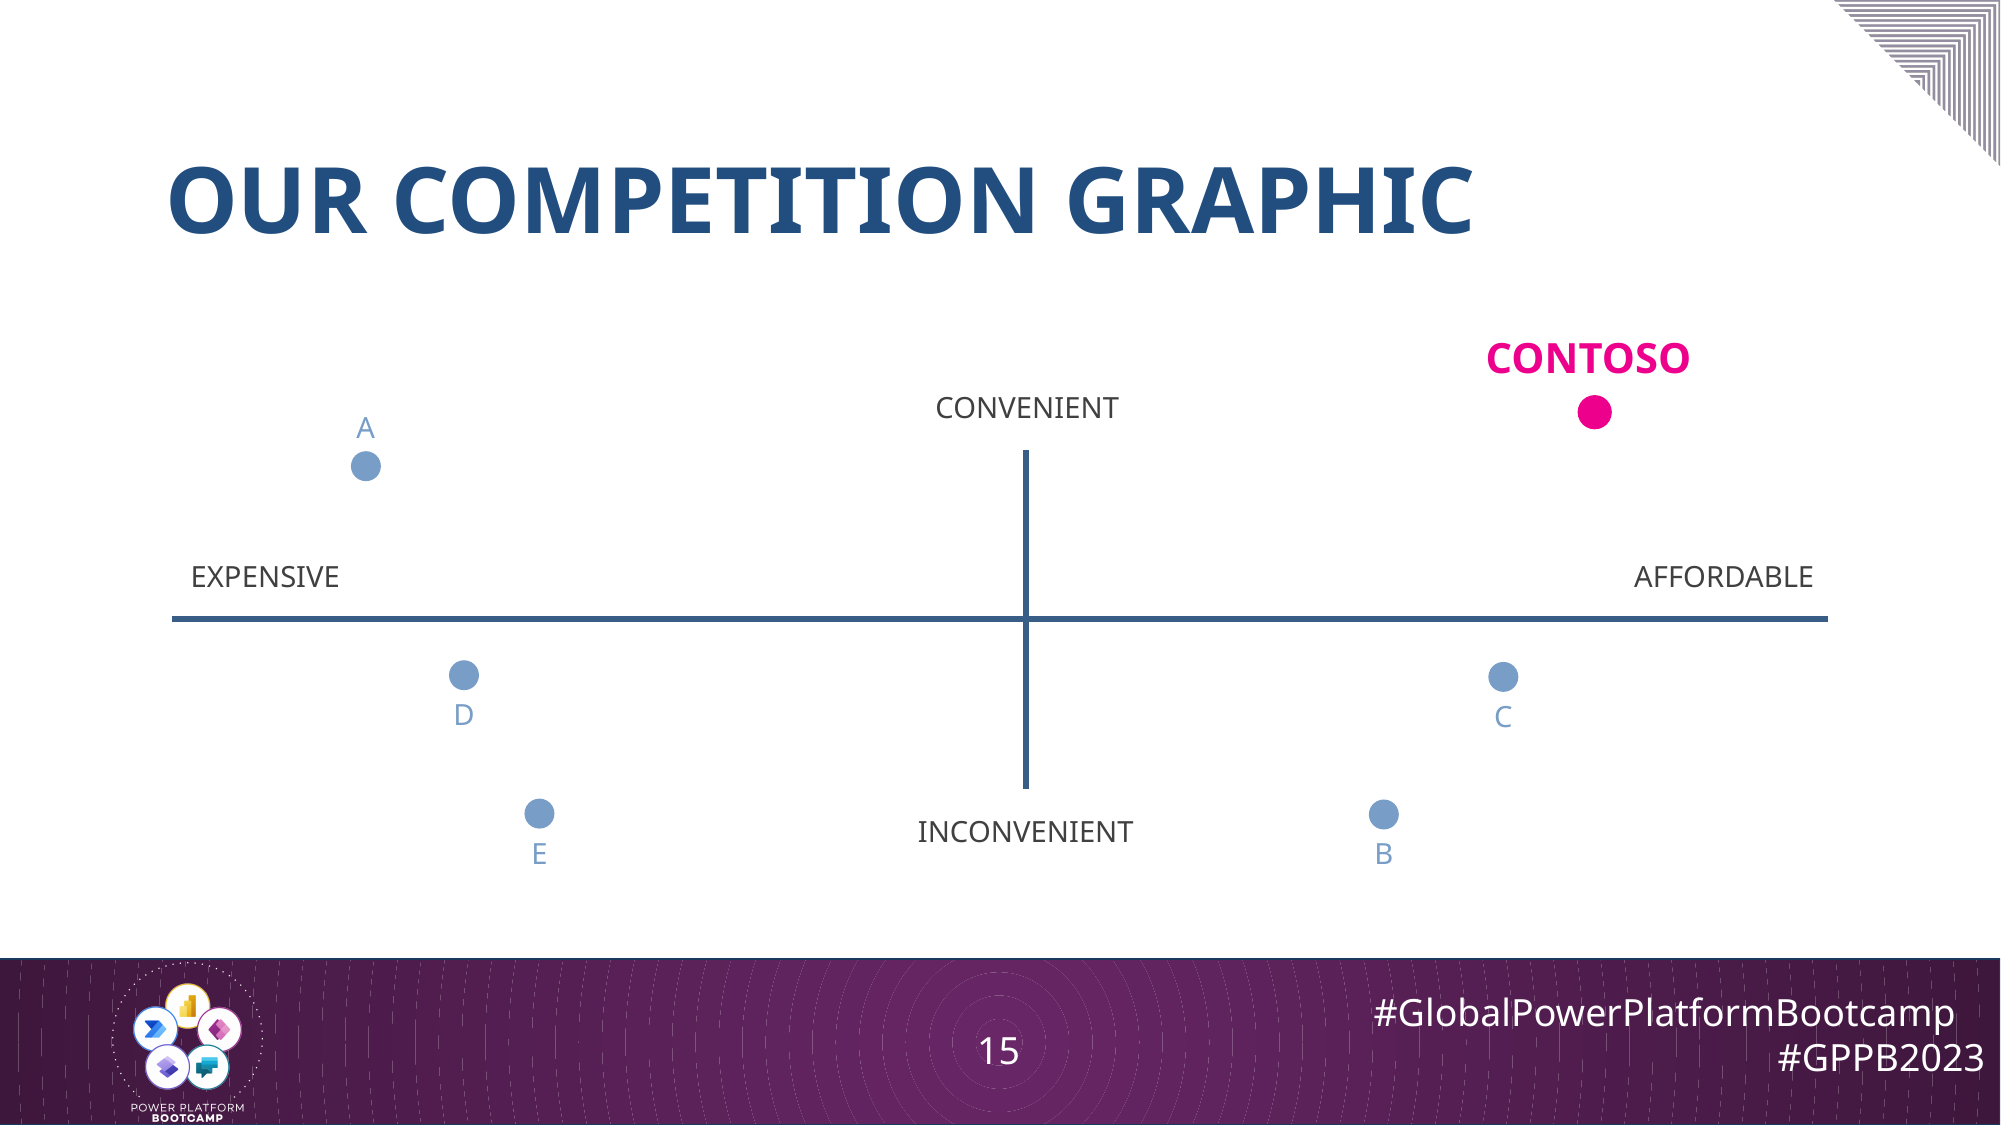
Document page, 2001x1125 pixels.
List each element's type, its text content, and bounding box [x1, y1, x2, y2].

list INCONVENIENT [863, 809, 1189, 870]
list EXPENSIVE [175, 554, 501, 615]
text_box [1330, 661, 1676, 742]
list CONVENIENT [864, 386, 1190, 447]
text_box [366, 798, 712, 879]
picture [1833, 0, 2001, 167]
text_box 15 [962, 1019, 1038, 1080]
picture [112, 962, 263, 1122]
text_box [291, 660, 637, 739]
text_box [1470, 329, 1719, 428]
title OUR COMPETITION GRAPHIC [150, 146, 1875, 365]
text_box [193, 402, 539, 482]
list AFFORDABLE [1504, 554, 1830, 615]
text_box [1211, 799, 1557, 879]
